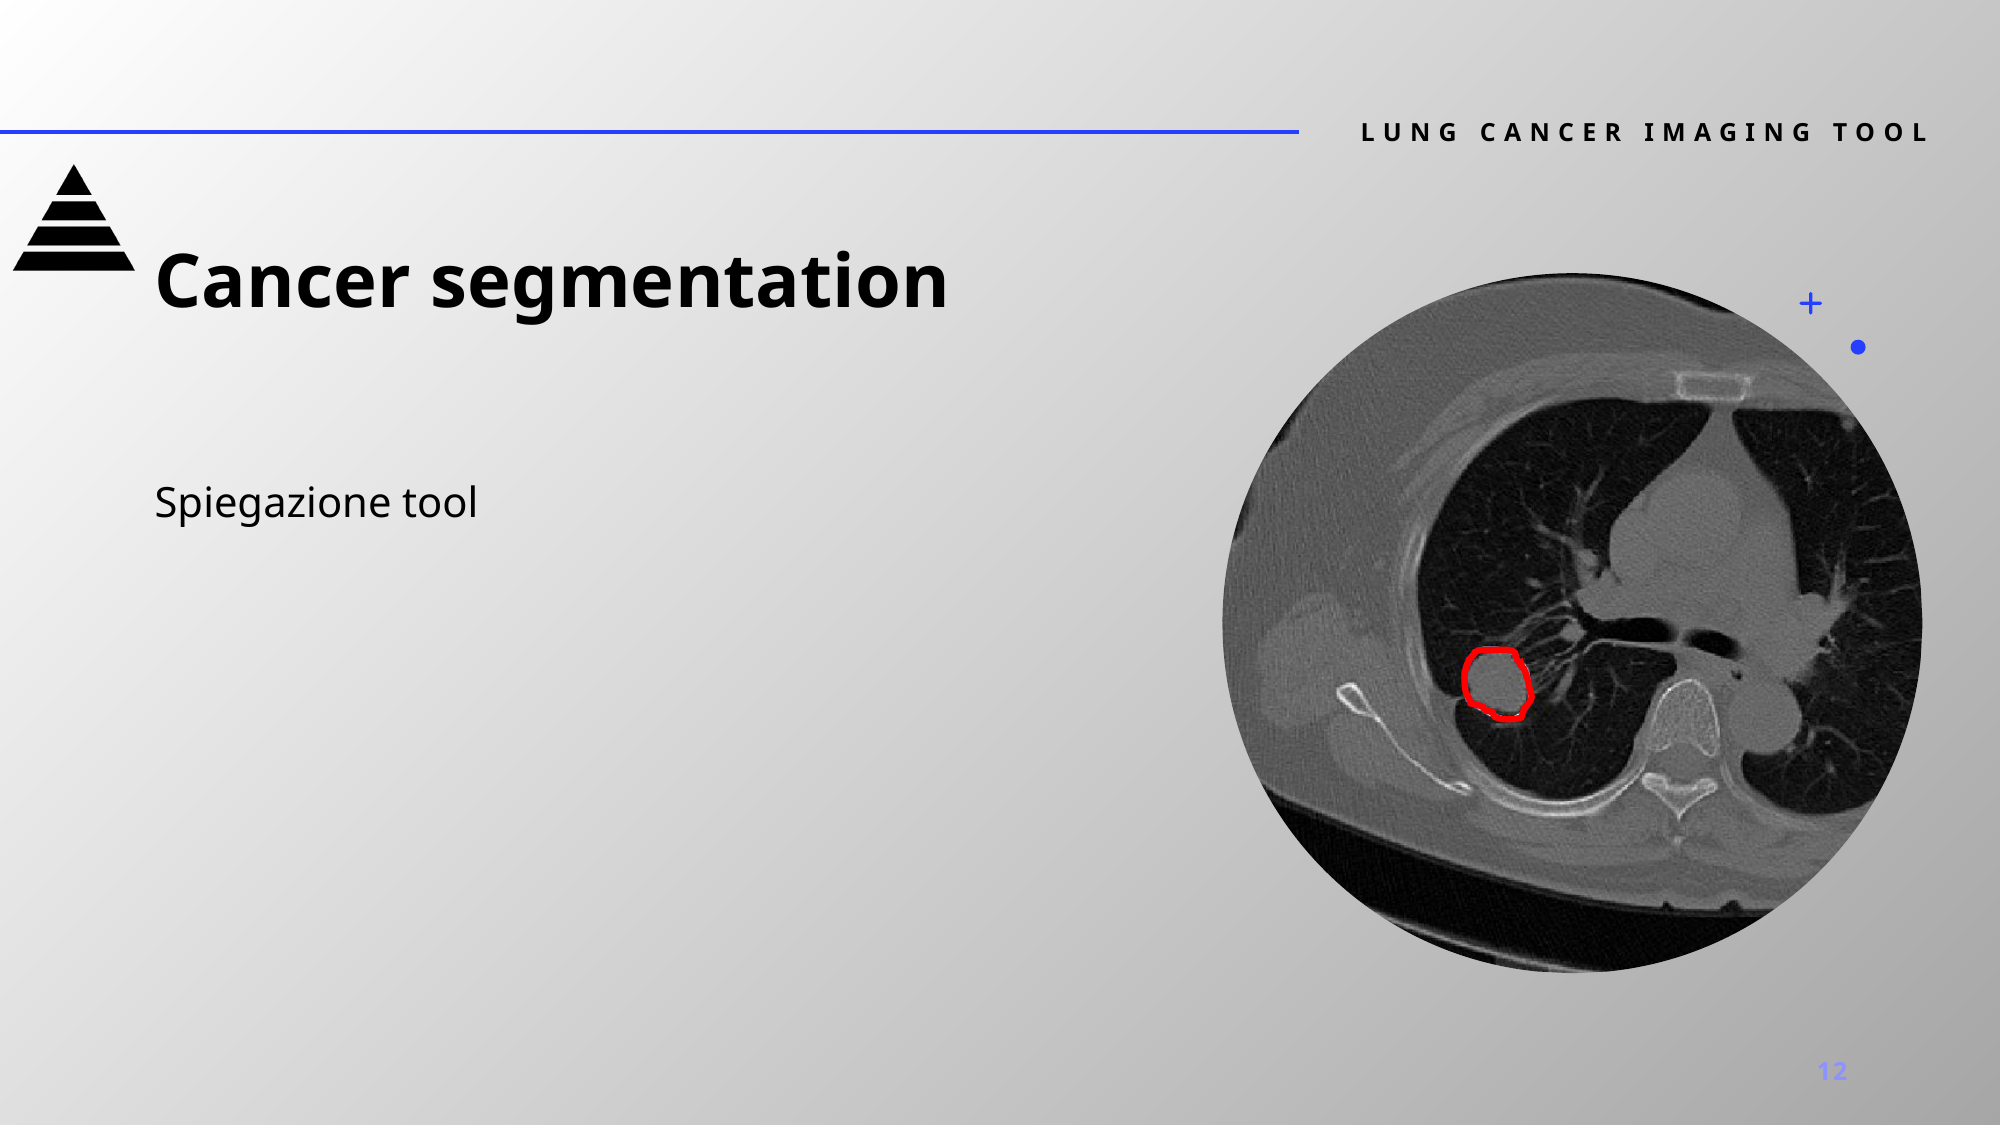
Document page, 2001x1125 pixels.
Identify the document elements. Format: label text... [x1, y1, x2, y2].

text_box Cancer segmentation [139, 217, 1000, 332]
list Spiegazione tool [139, 463, 1155, 1013]
slide_number 12 [1412, 1042, 1863, 1103]
picture [0, 143, 150, 294]
picture [1222, 273, 1923, 974]
footer LUNG CANCER IMAGING TOOL [1306, 101, 1982, 162]
